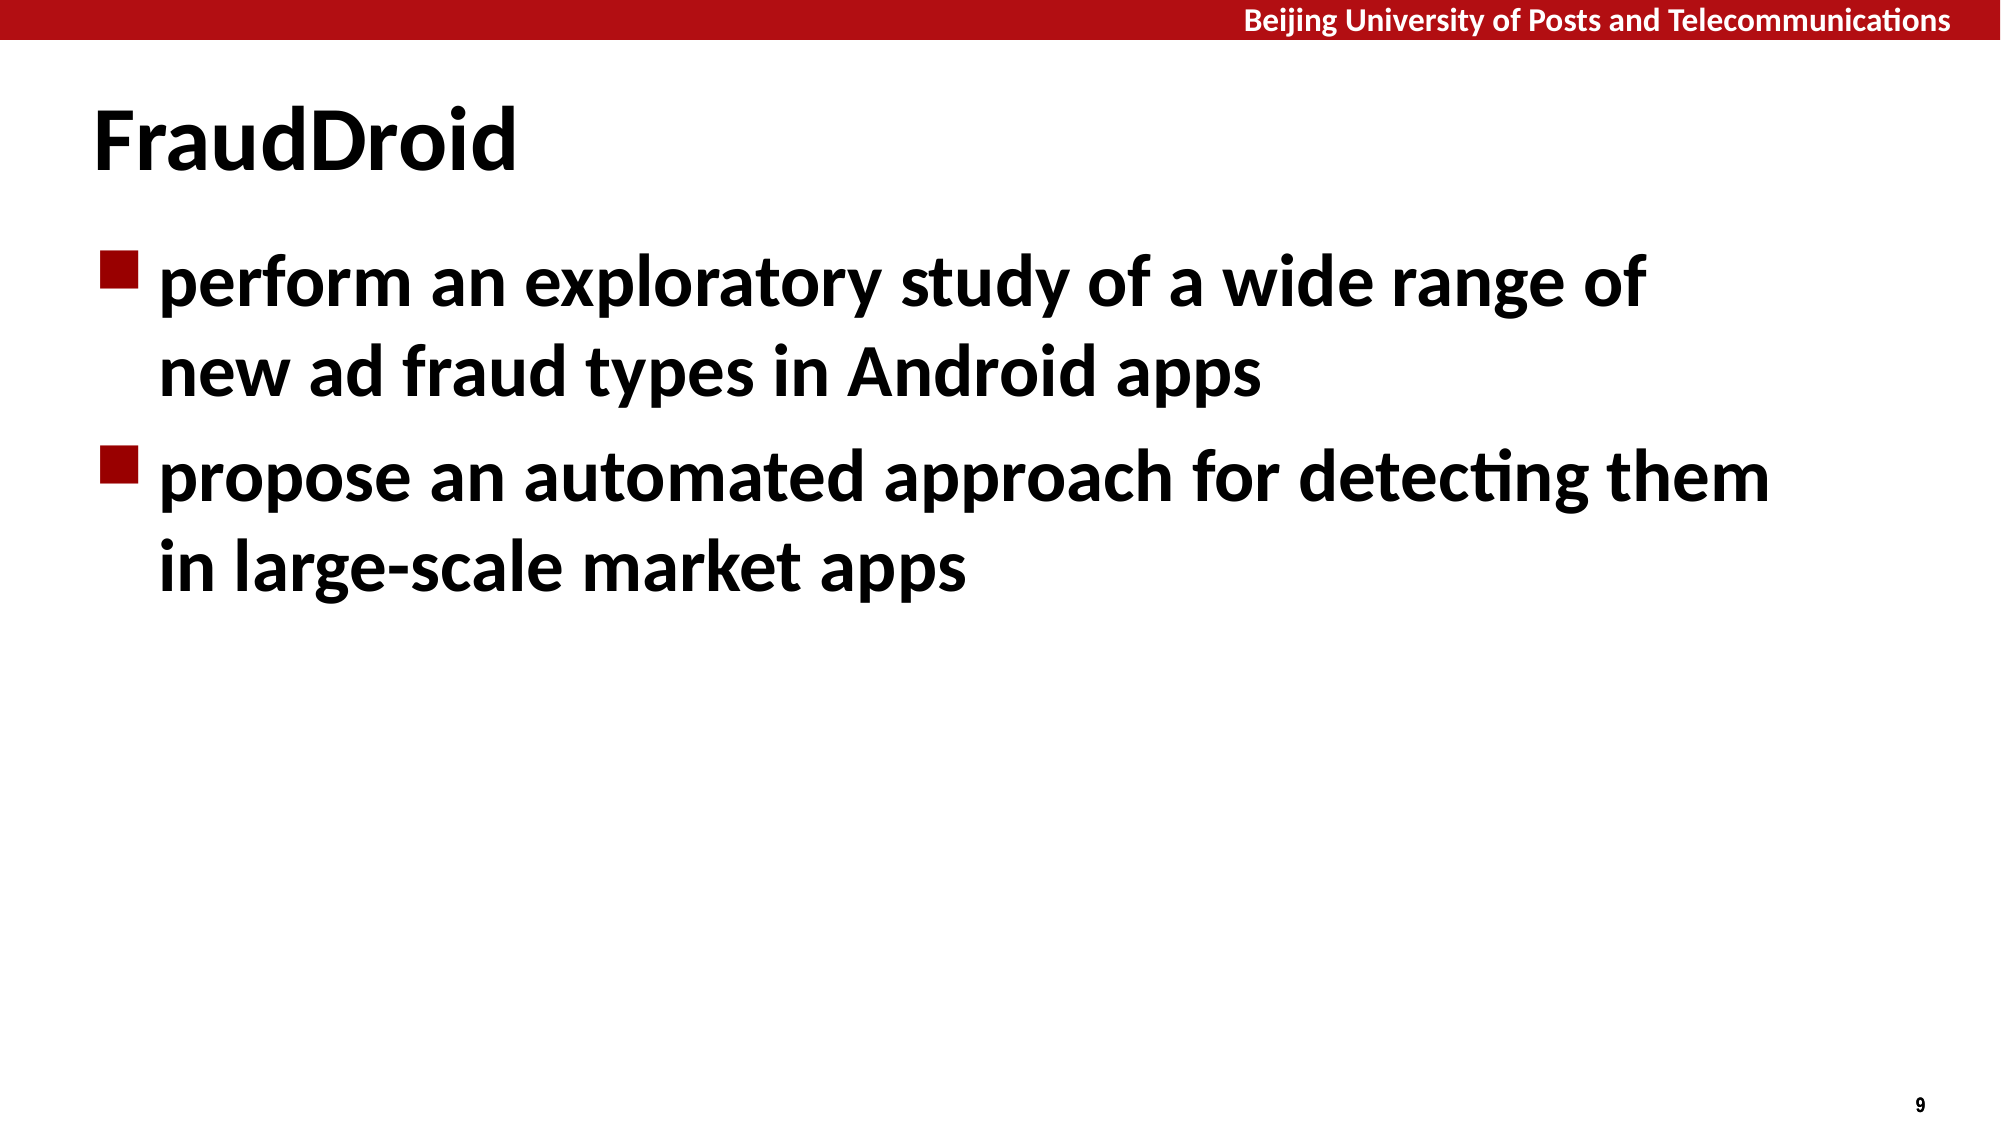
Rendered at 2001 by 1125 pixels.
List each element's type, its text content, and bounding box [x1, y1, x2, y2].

title FraudDroid [77, 71, 1739, 197]
list perform an exploratory study of a wide range of new ad fraud types in Android apps propose an automated approach for detecting them in large-scale market apps [86, 223, 1815, 1040]
